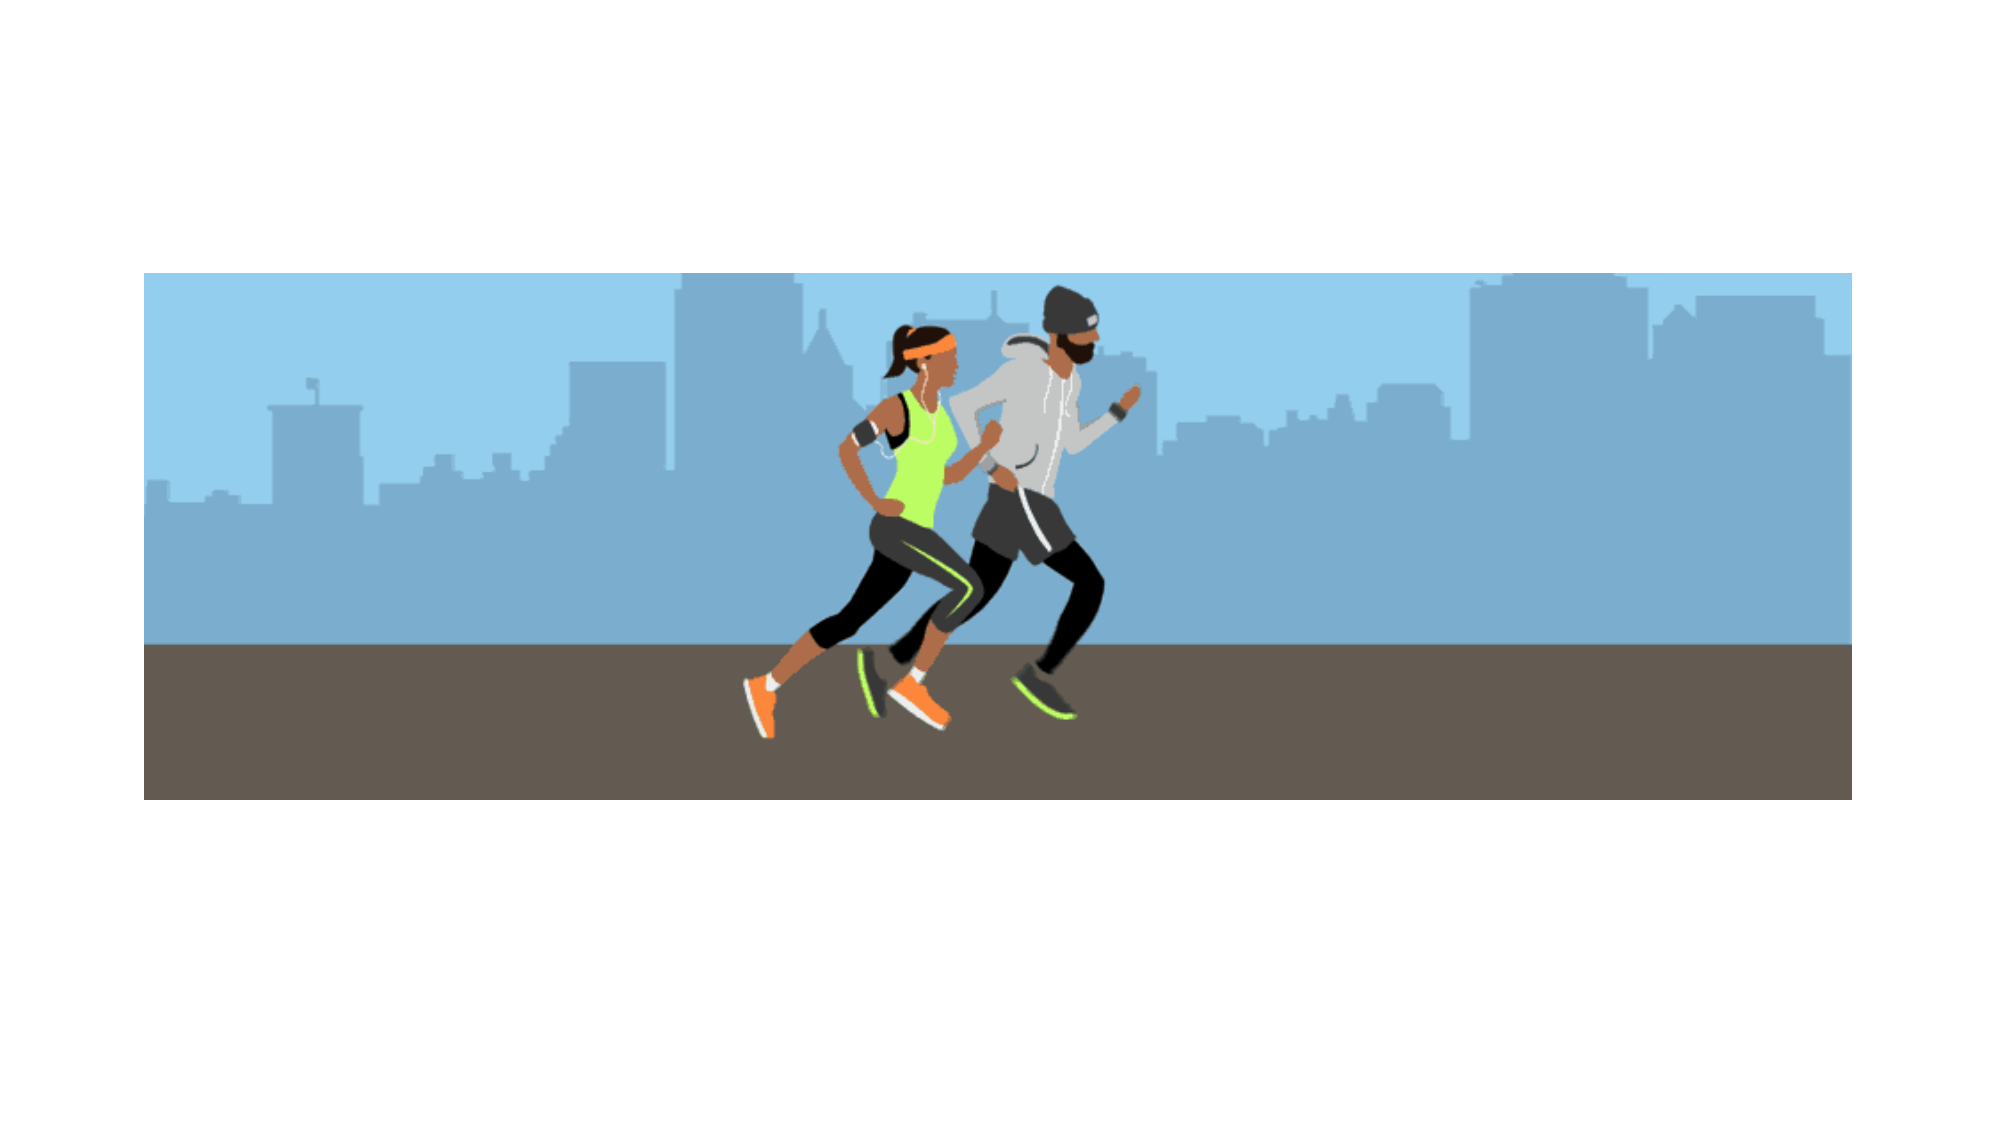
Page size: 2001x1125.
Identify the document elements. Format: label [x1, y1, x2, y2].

picture [144, 273, 1852, 800]
